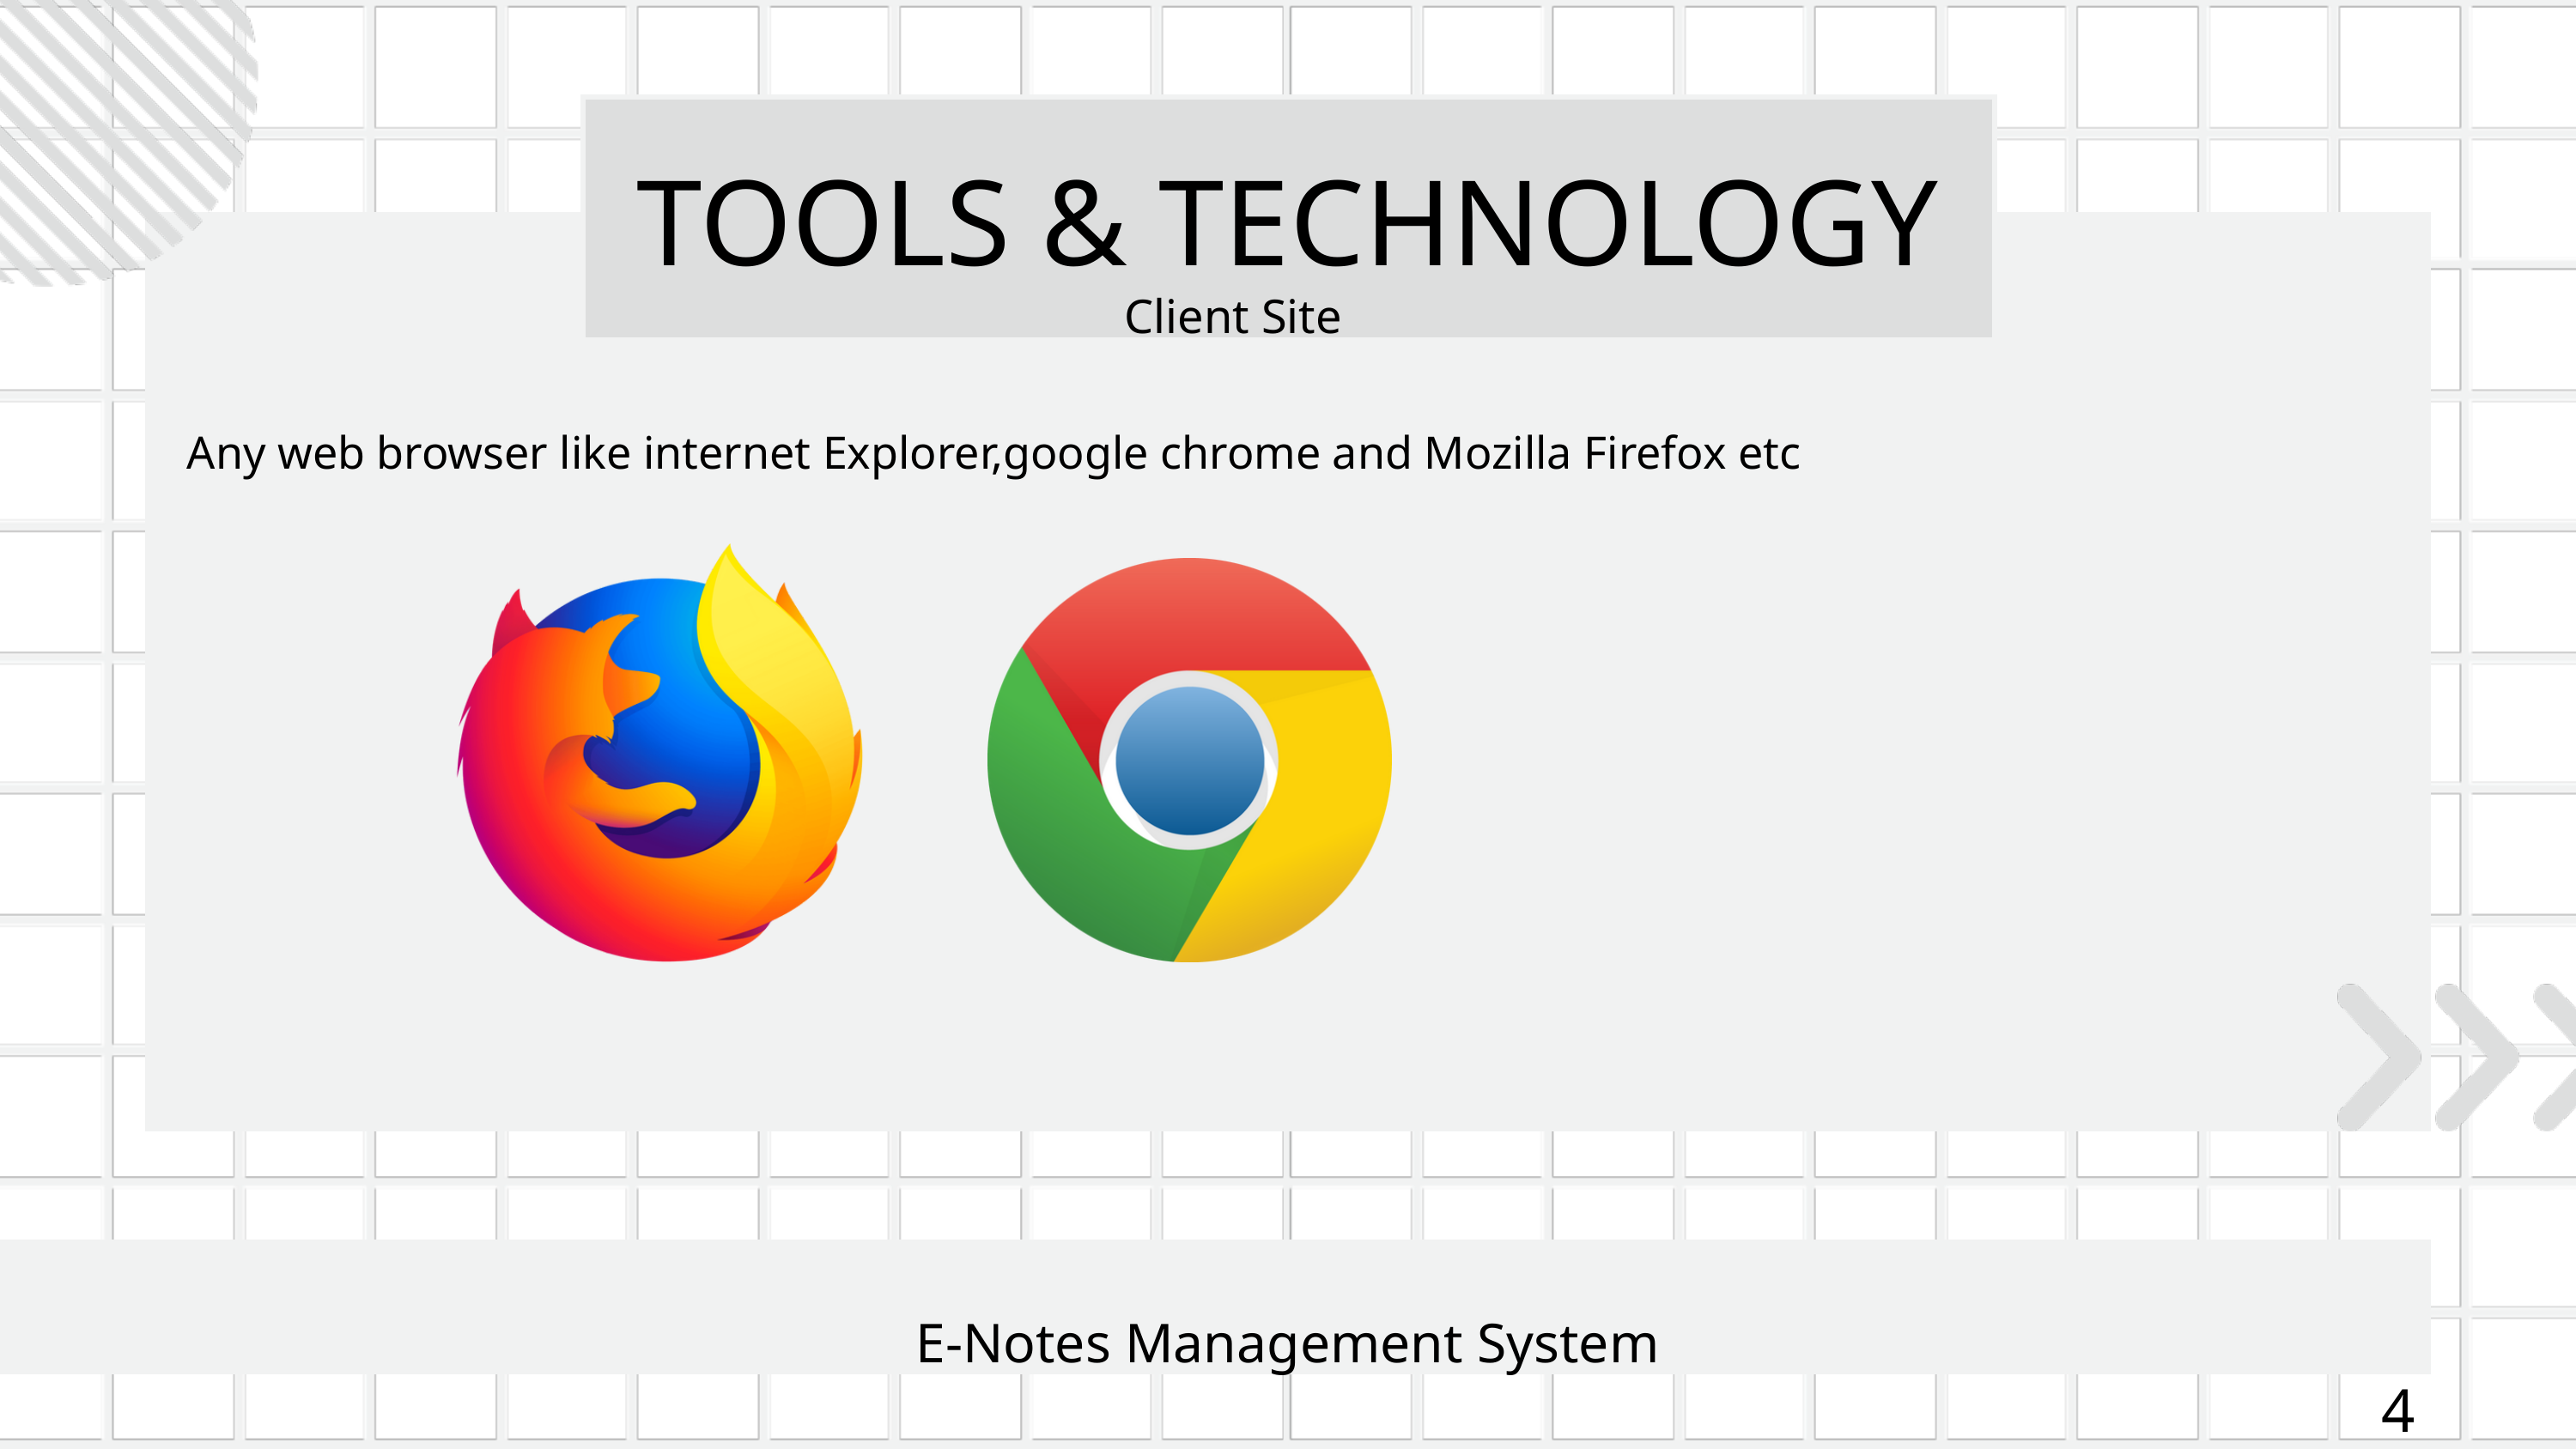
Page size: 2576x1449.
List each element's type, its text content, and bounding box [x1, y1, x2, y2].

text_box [582, 96, 1996, 341]
table_cell Invalid [2427, 215, 2438, 1141]
table_cell Invalid [1996, 97, 2002, 209]
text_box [144, 211, 2432, 1131]
table_cell Invalid [140, 215, 150, 1141]
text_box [0, 0, 2576, 1449]
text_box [0, 1239, 2432, 1375]
table_cell Please enter password [580, 211, 2002, 348]
